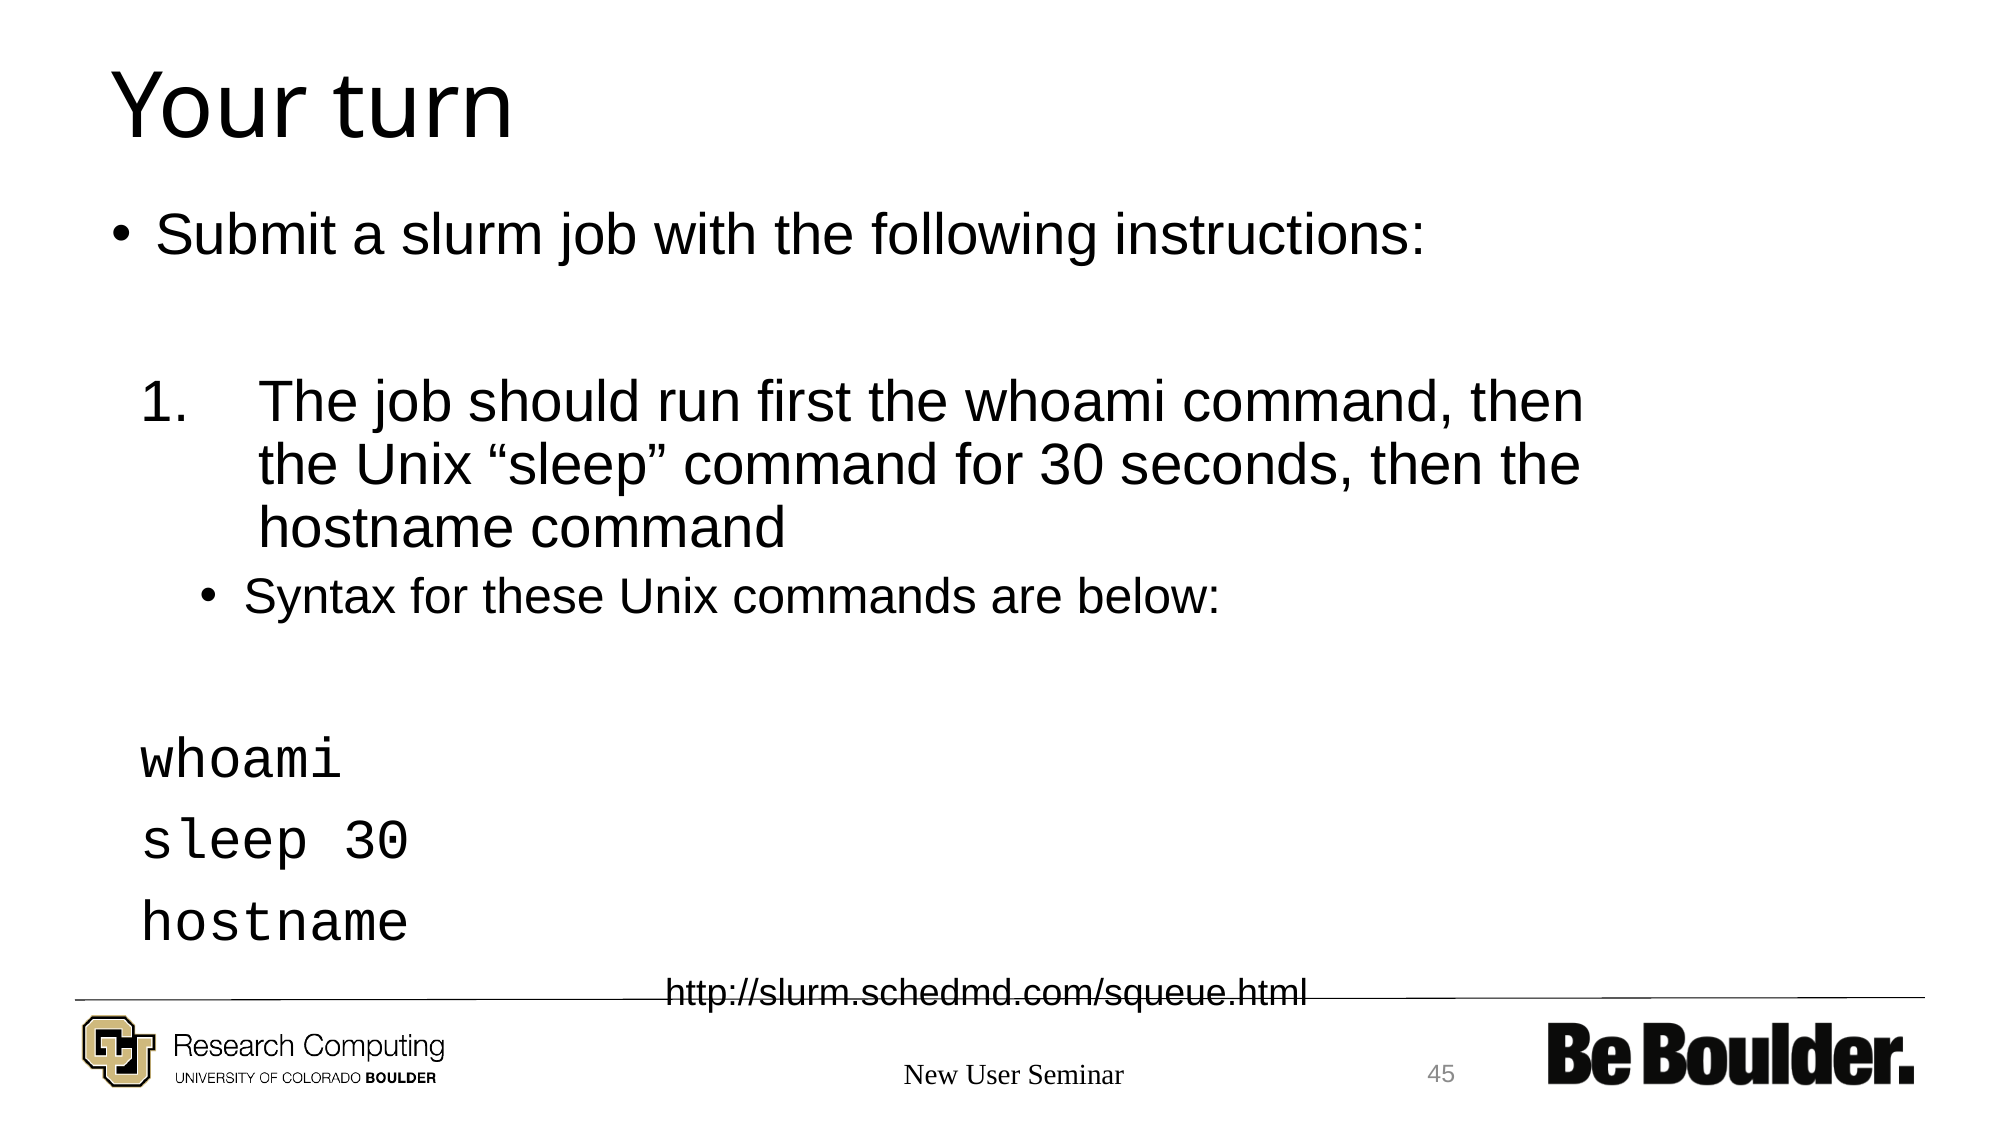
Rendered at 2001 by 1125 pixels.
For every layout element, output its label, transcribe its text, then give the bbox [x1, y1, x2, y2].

slide_number 45 [1412, 1042, 1525, 1103]
footer New User Seminar [676, 1042, 1352, 1103]
picture [1524, 1015, 1938, 1088]
picture [81, 1015, 444, 1088]
text_box http://slurm.schedmd.com/squeue.html [644, 957, 1329, 1023]
list Submit a slurm job with the following instructions: The job should run first the whoami command, then the Unix “sleep” command for 30 seconds, then the hostname command Syntax for these Unix commands are below: whoami sleep 30 hostname [96, 196, 1669, 1032]
title Your turn [96, 45, 1669, 170]
